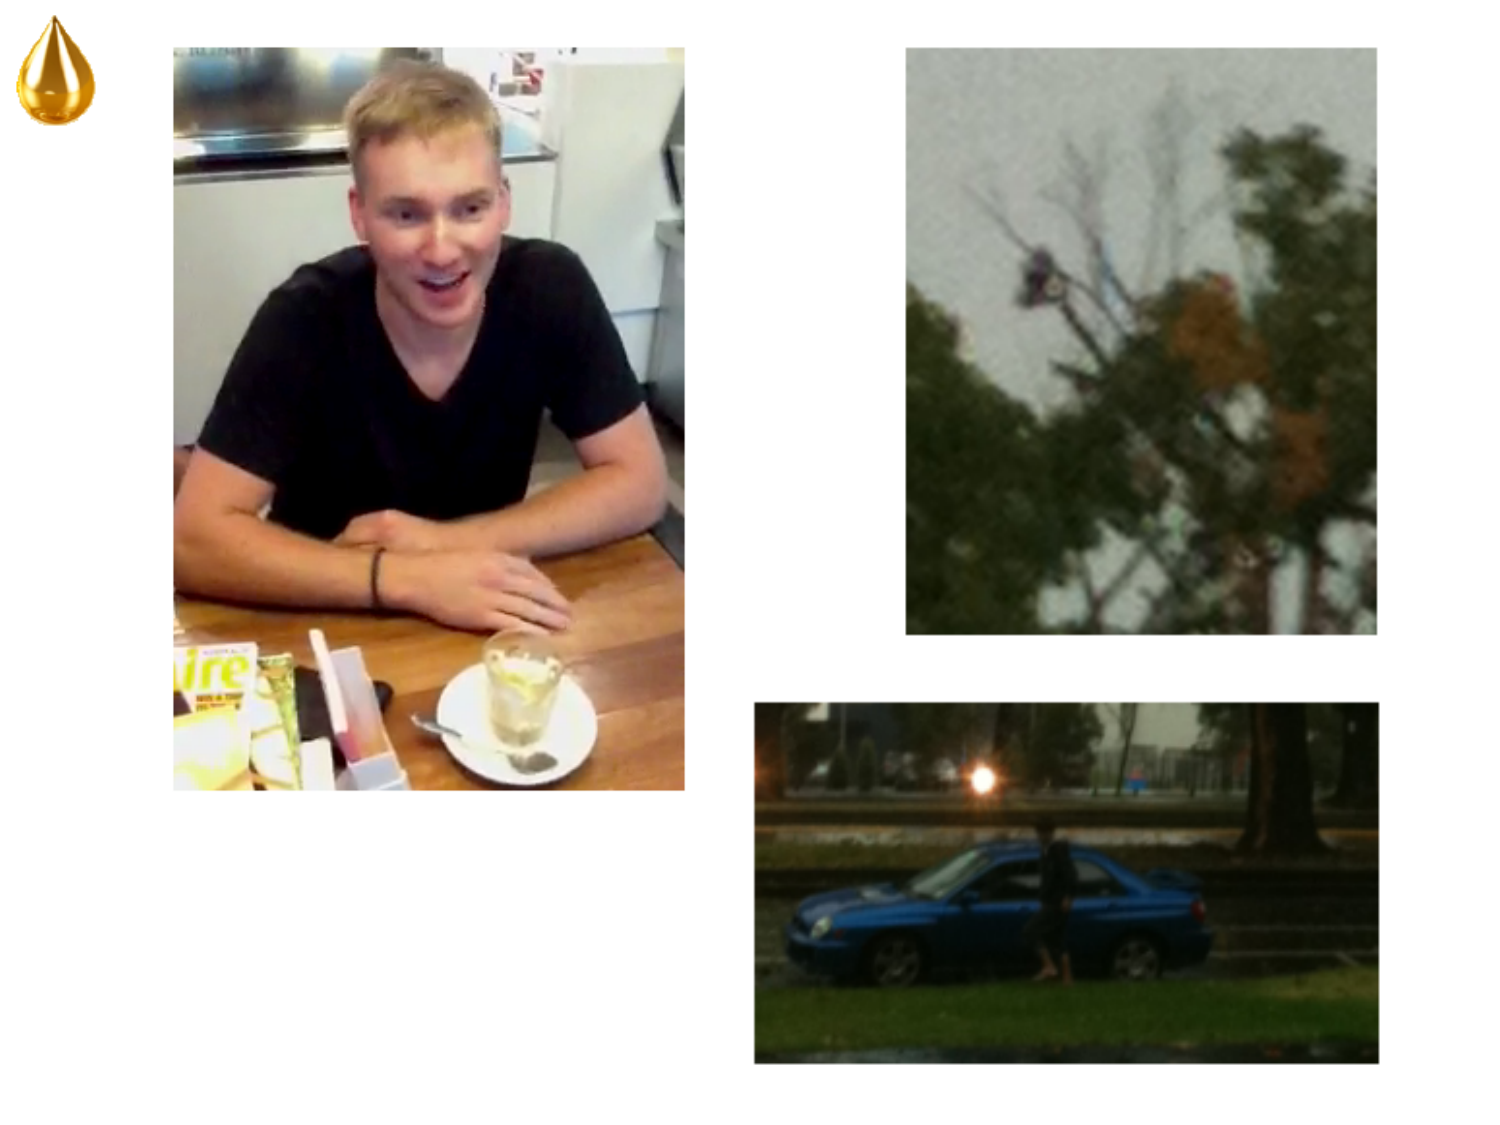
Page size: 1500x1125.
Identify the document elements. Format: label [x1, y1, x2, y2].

picture [12, 14, 99, 129]
picture [902, 44, 1382, 640]
picture [749, 698, 1385, 1070]
picture [170, 44, 689, 795]
